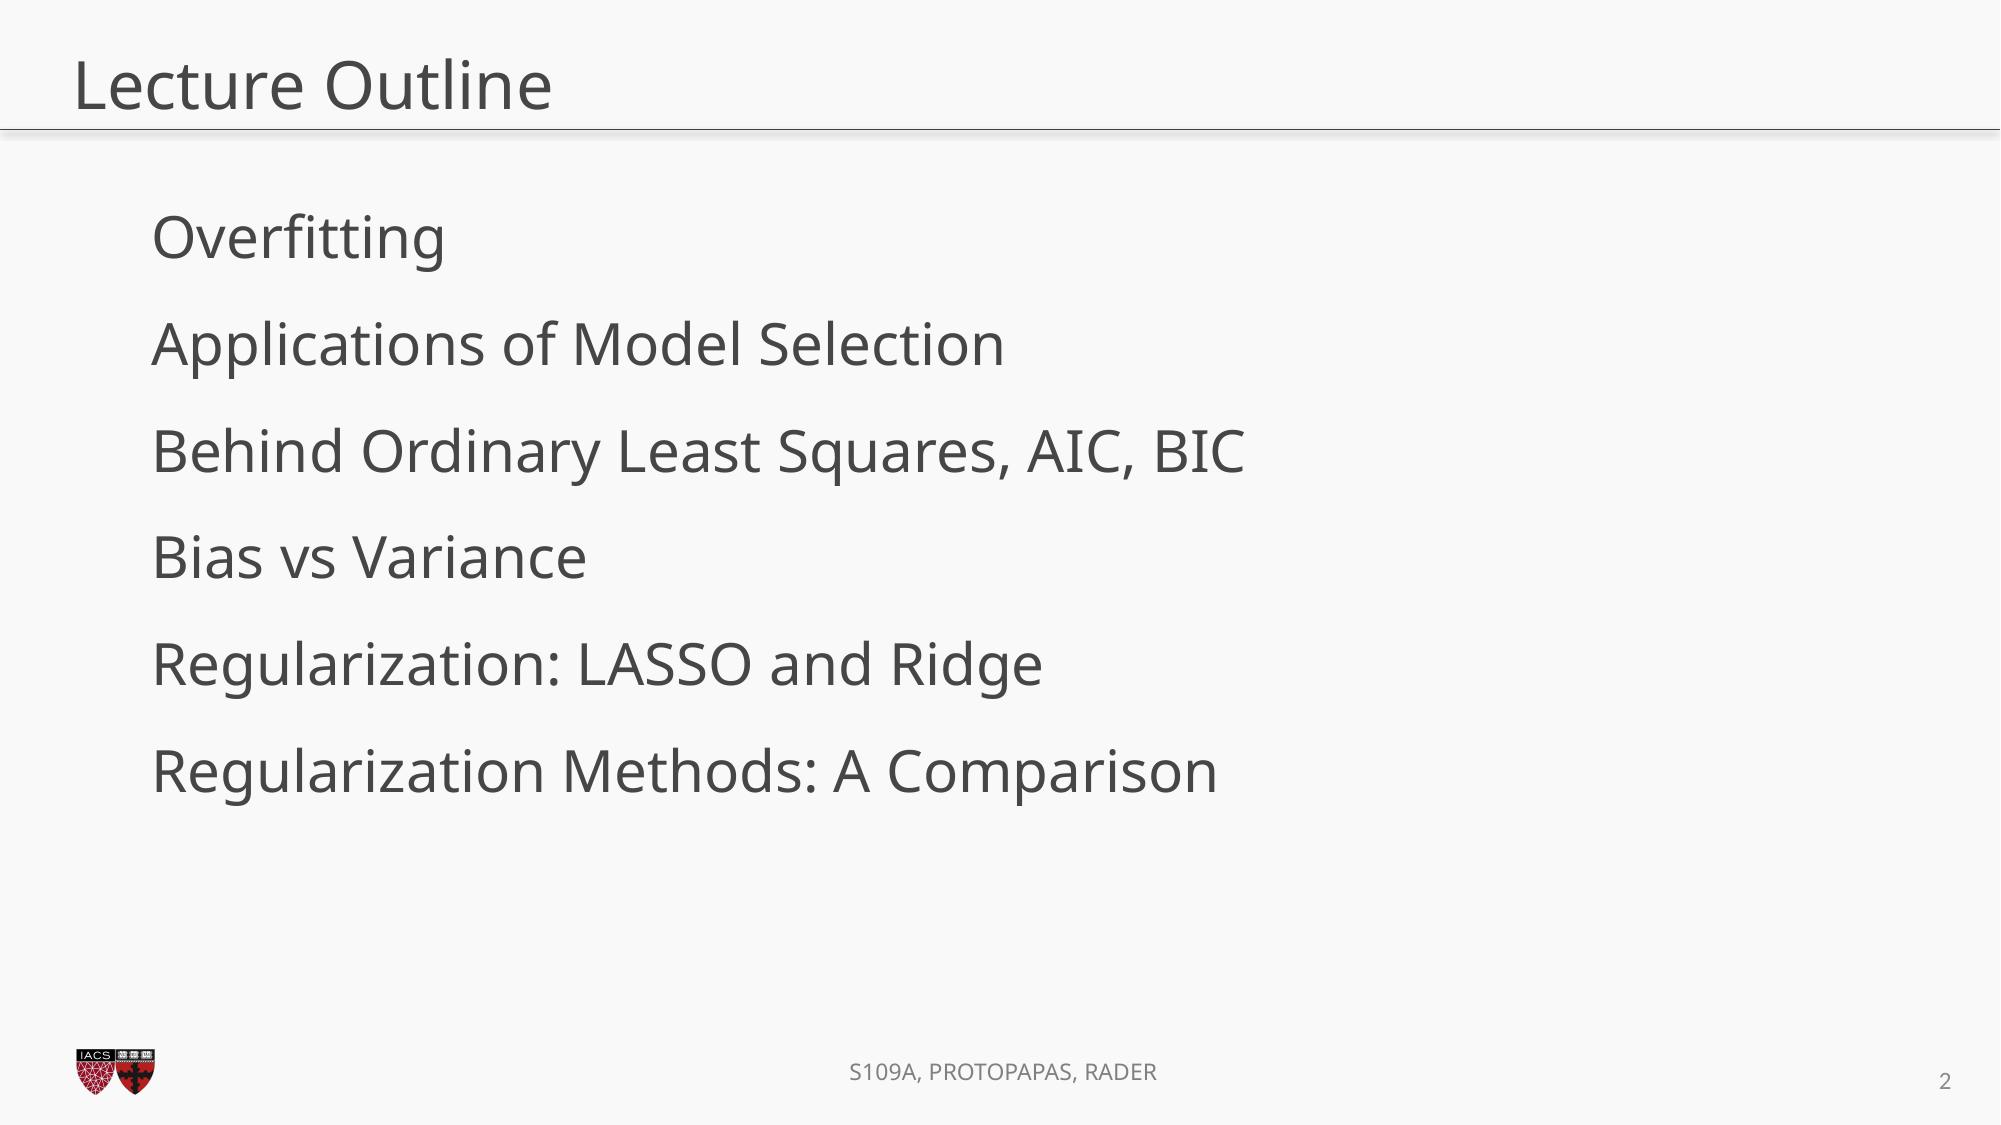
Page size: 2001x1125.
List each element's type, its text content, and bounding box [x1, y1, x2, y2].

title Lecture Outline [57, 35, 1943, 162]
picture [75, 1049, 155, 1095]
list Overfitting Applications of Model Selection Behind Ordinary Least Squares, AIC, BIC Bias vs Variance Regularization: LASSO and Ridge Regularization Methods: A Comparison [136, 193, 1831, 881]
slide_number 2 [1500, 1050, 1967, 1110]
